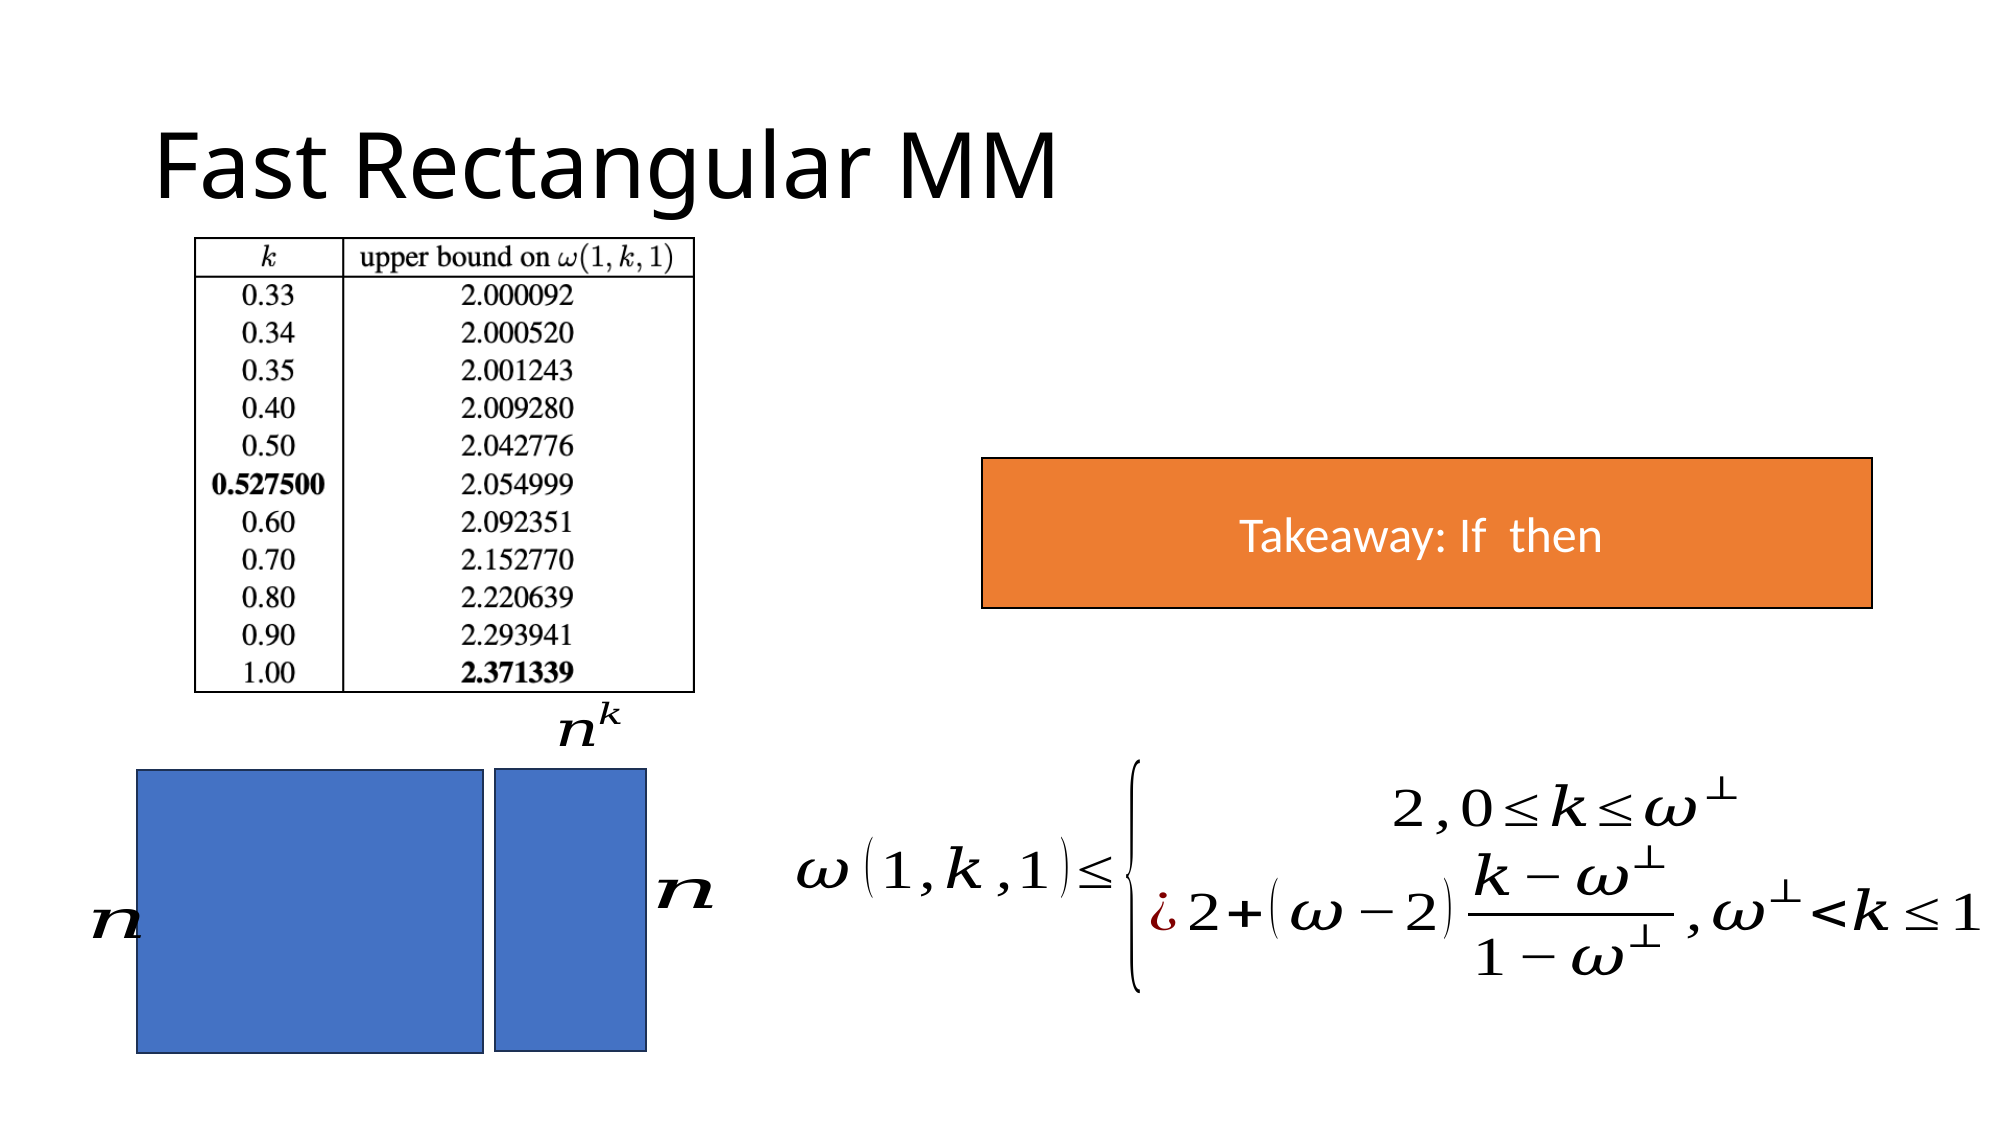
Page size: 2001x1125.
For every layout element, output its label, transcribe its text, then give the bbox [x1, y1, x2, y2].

title Fast Rectangular MM [137, 59, 1863, 278]
picture [194, 237, 695, 693]
text_box [494, 768, 647, 1052]
text_box [136, 769, 484, 1054]
